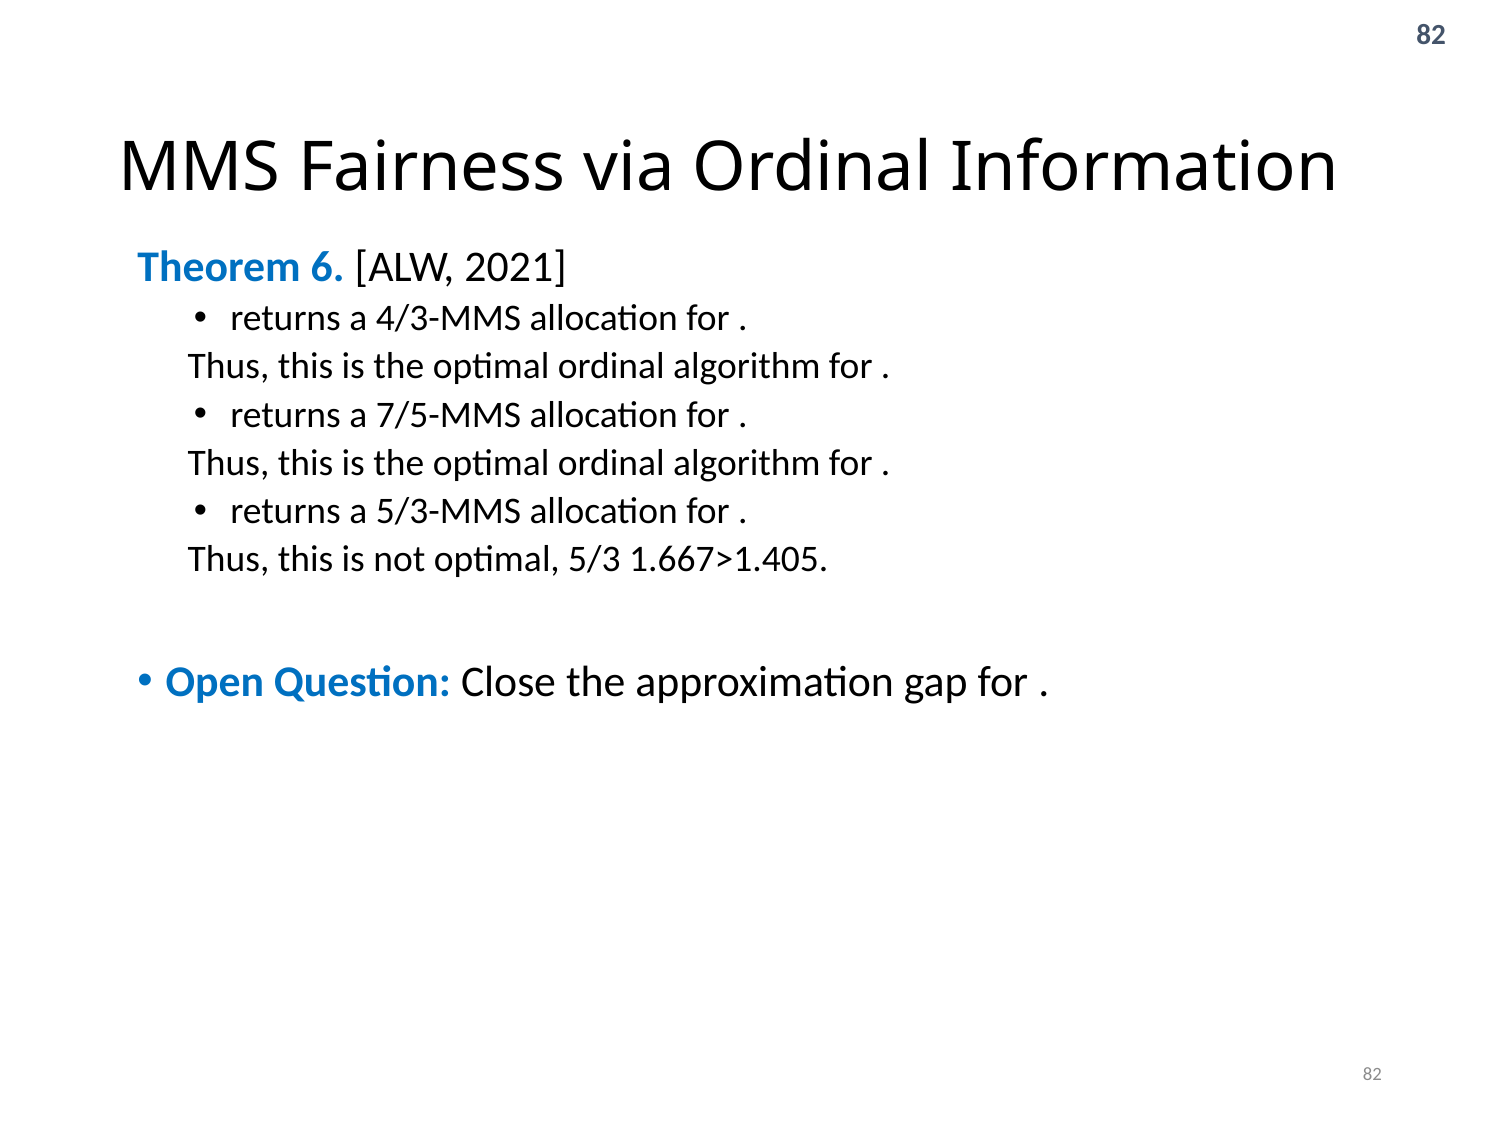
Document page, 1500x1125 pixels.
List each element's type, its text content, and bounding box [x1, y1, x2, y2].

title MMS Fairness via Ordinal Information [103, 59, 1397, 278]
slide_number 82 [1059, 1042, 1397, 1103]
